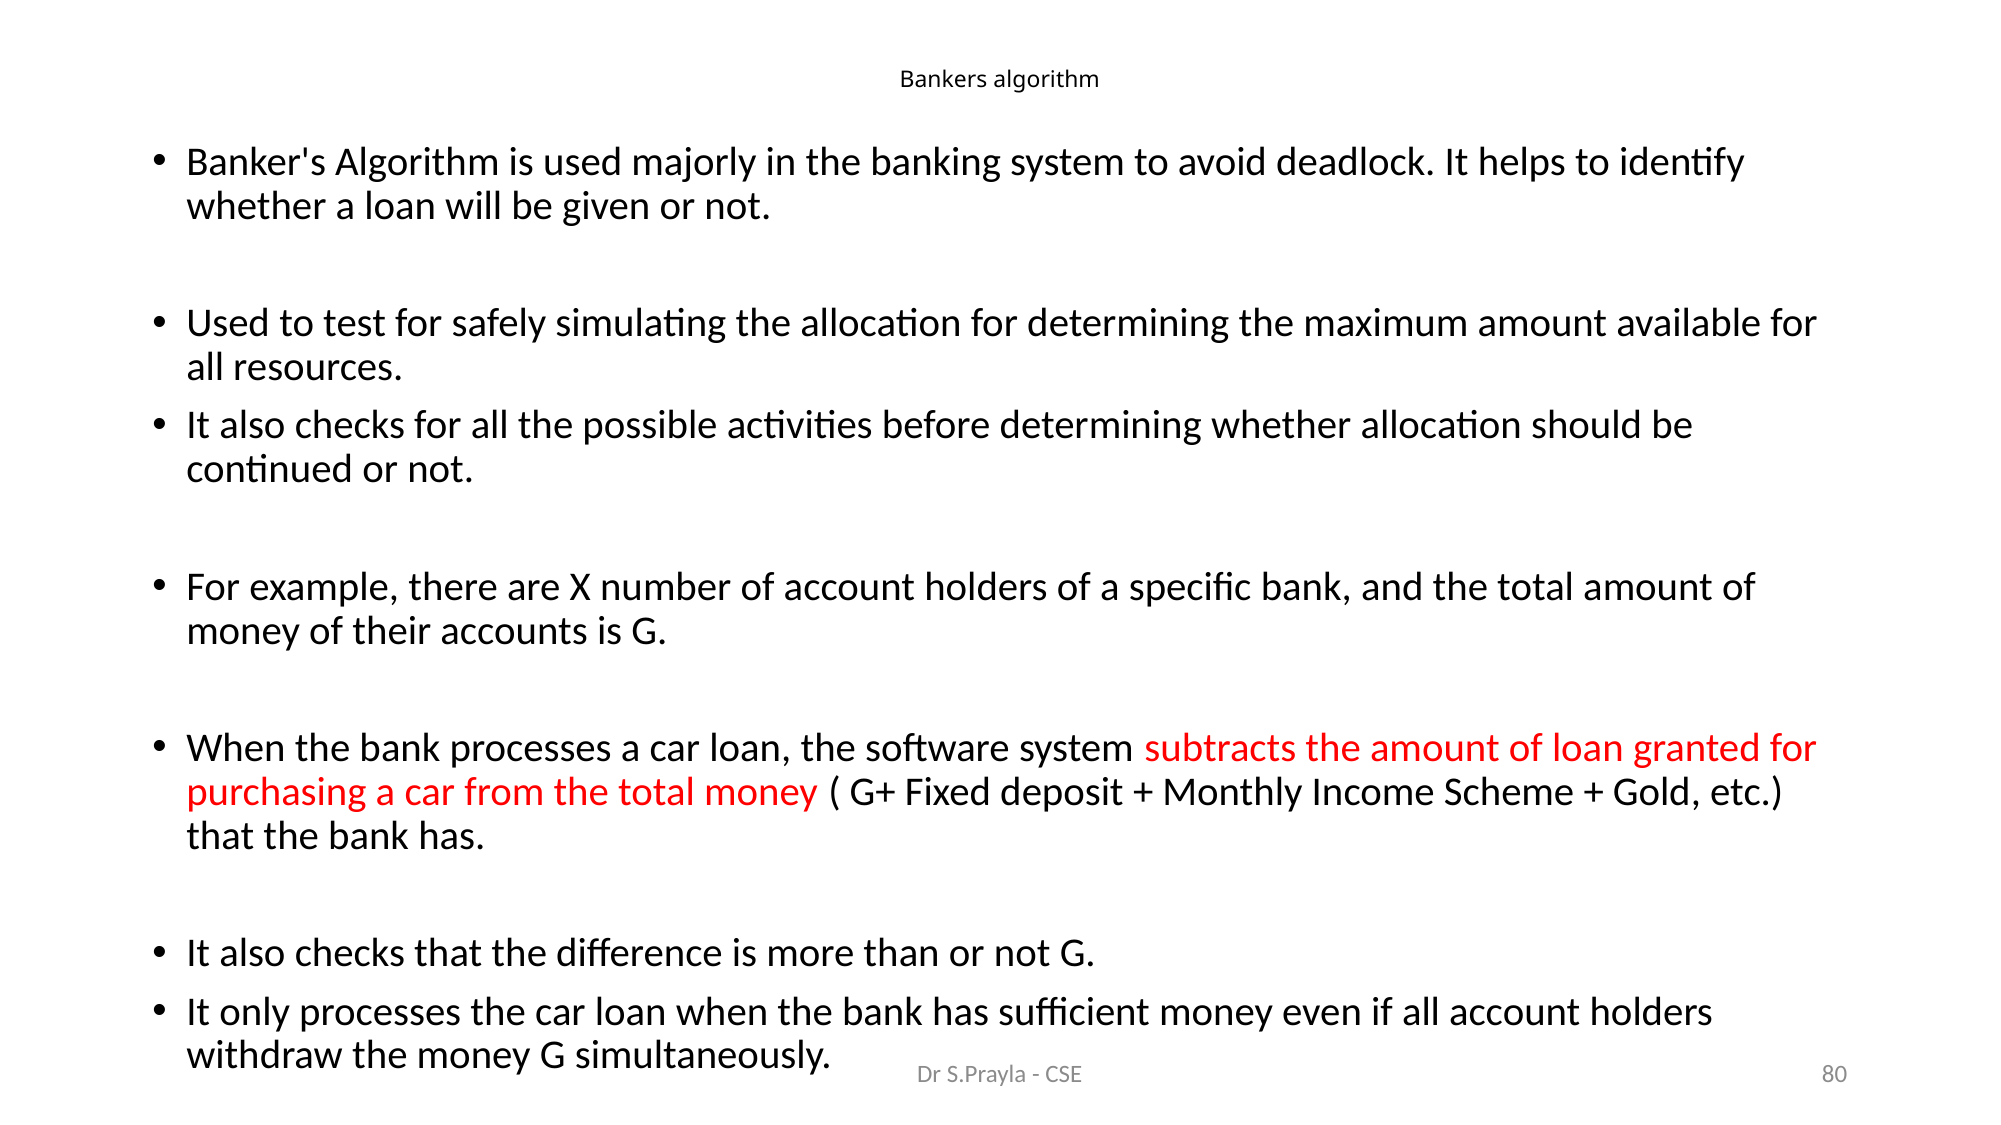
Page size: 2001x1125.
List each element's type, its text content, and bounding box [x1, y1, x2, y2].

slide_number 80 [1412, 1042, 1863, 1103]
footer Dr S.Prayla - CSE [662, 1042, 1338, 1103]
list Banker's Algorithm is used majorly in the banking system to avoid deadlock. It helps to identify whether a loan will be given or not. Used to test for safely simulating the allocation for determining the maximum amount available for all resources. It also checks for all the possible activities before determining whether allocation should be continued or not. For example, there are X number of account holders of a specific bank, and the total amount of money of their accounts is G. When the bank processes a car loan, the software system subtracts the amount of loan granted for purchasing a car from the total money ( G+ Fixed deposit + Monthly Income Scheme + Gold, etc.) that the bank has. It also checks that the difference is more than or not G. It only processes the car loan when the bank has sufficient money even if all account holders withdraw the money G simultaneously. [137, 132, 1863, 1088]
title Bankers algorithm [137, 59, 1863, 101]
